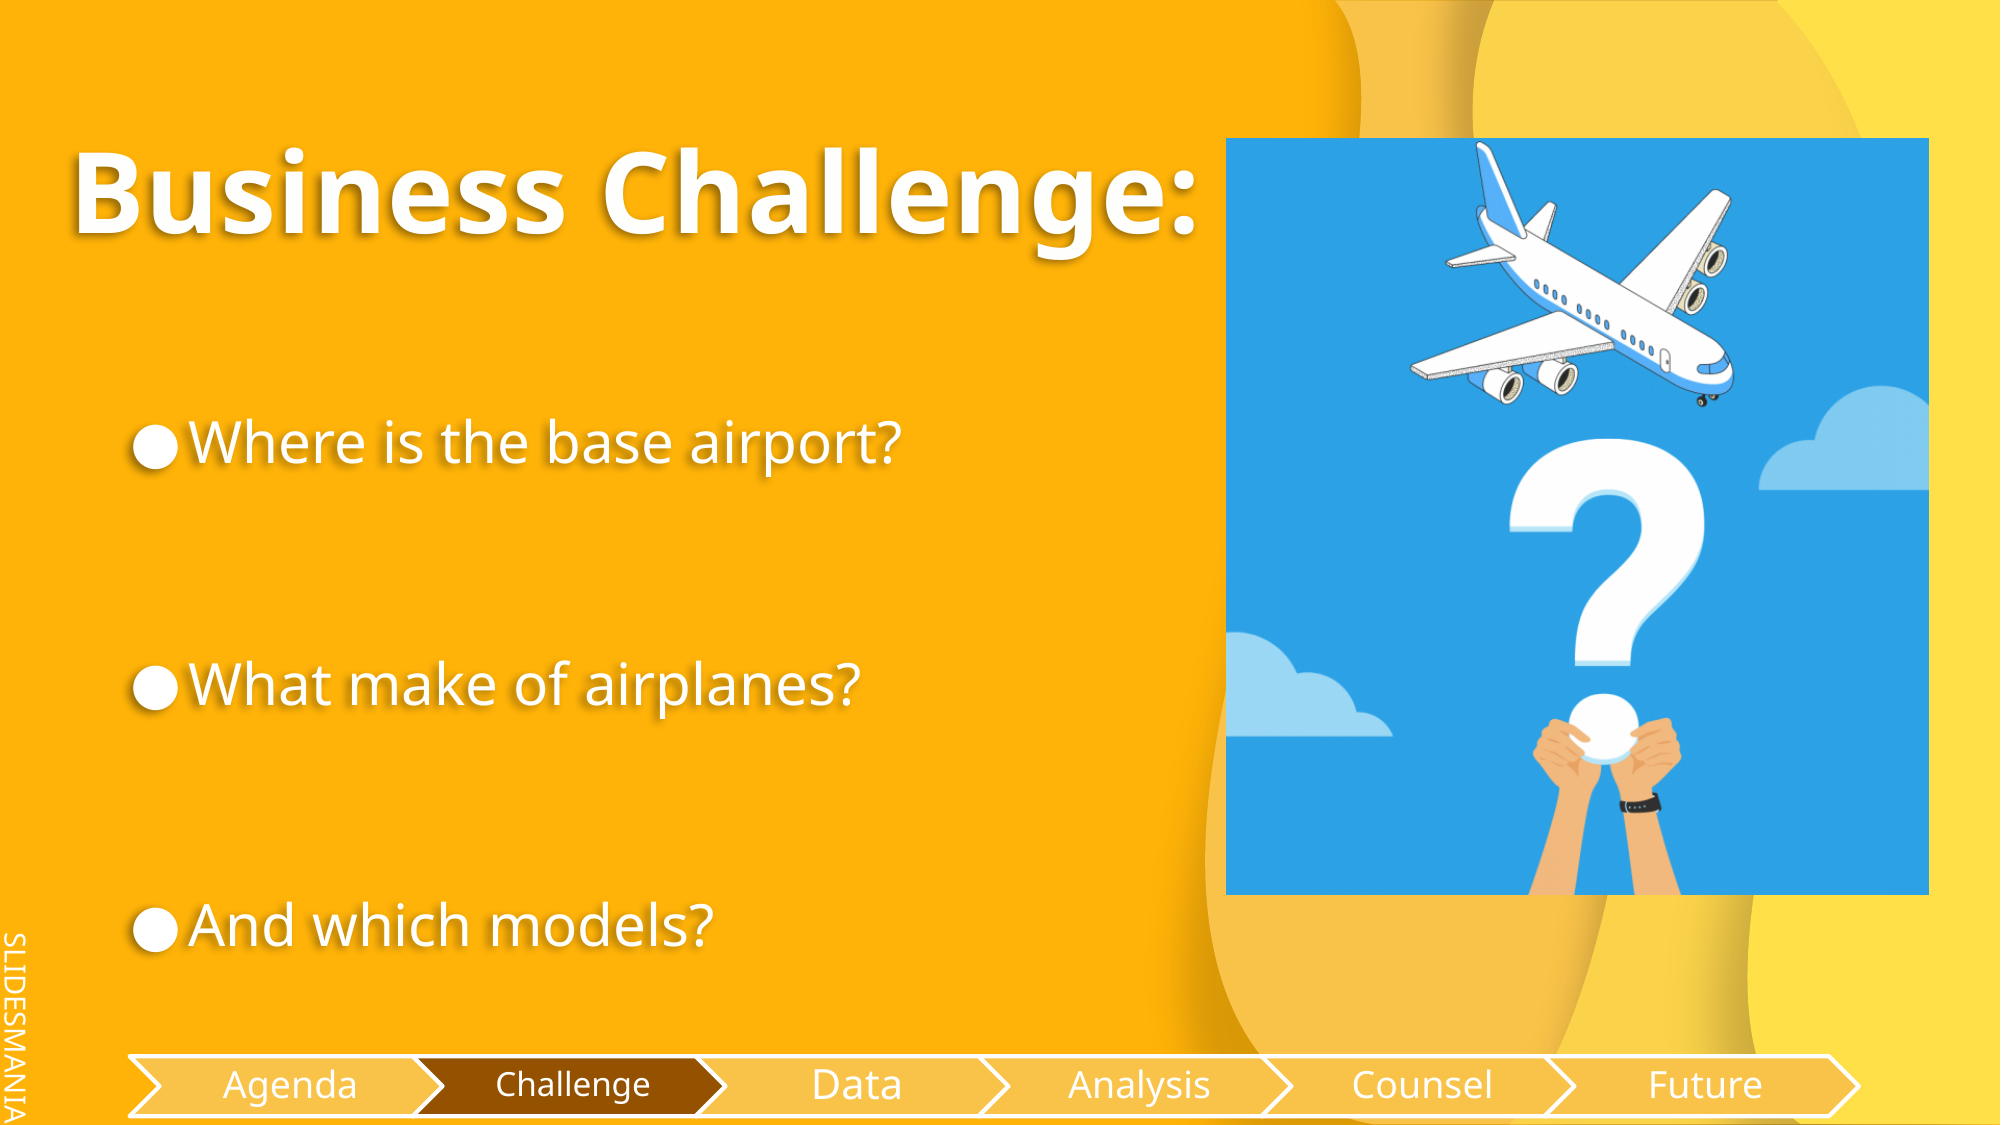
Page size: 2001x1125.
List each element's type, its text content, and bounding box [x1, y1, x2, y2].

title Business Challenge: [49, 101, 1309, 357]
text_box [128, 1029, 1860, 1125]
list Where is the base airport? What make of airplanes? And which models? [93, 374, 1125, 939]
picture [1225, 138, 1929, 896]
